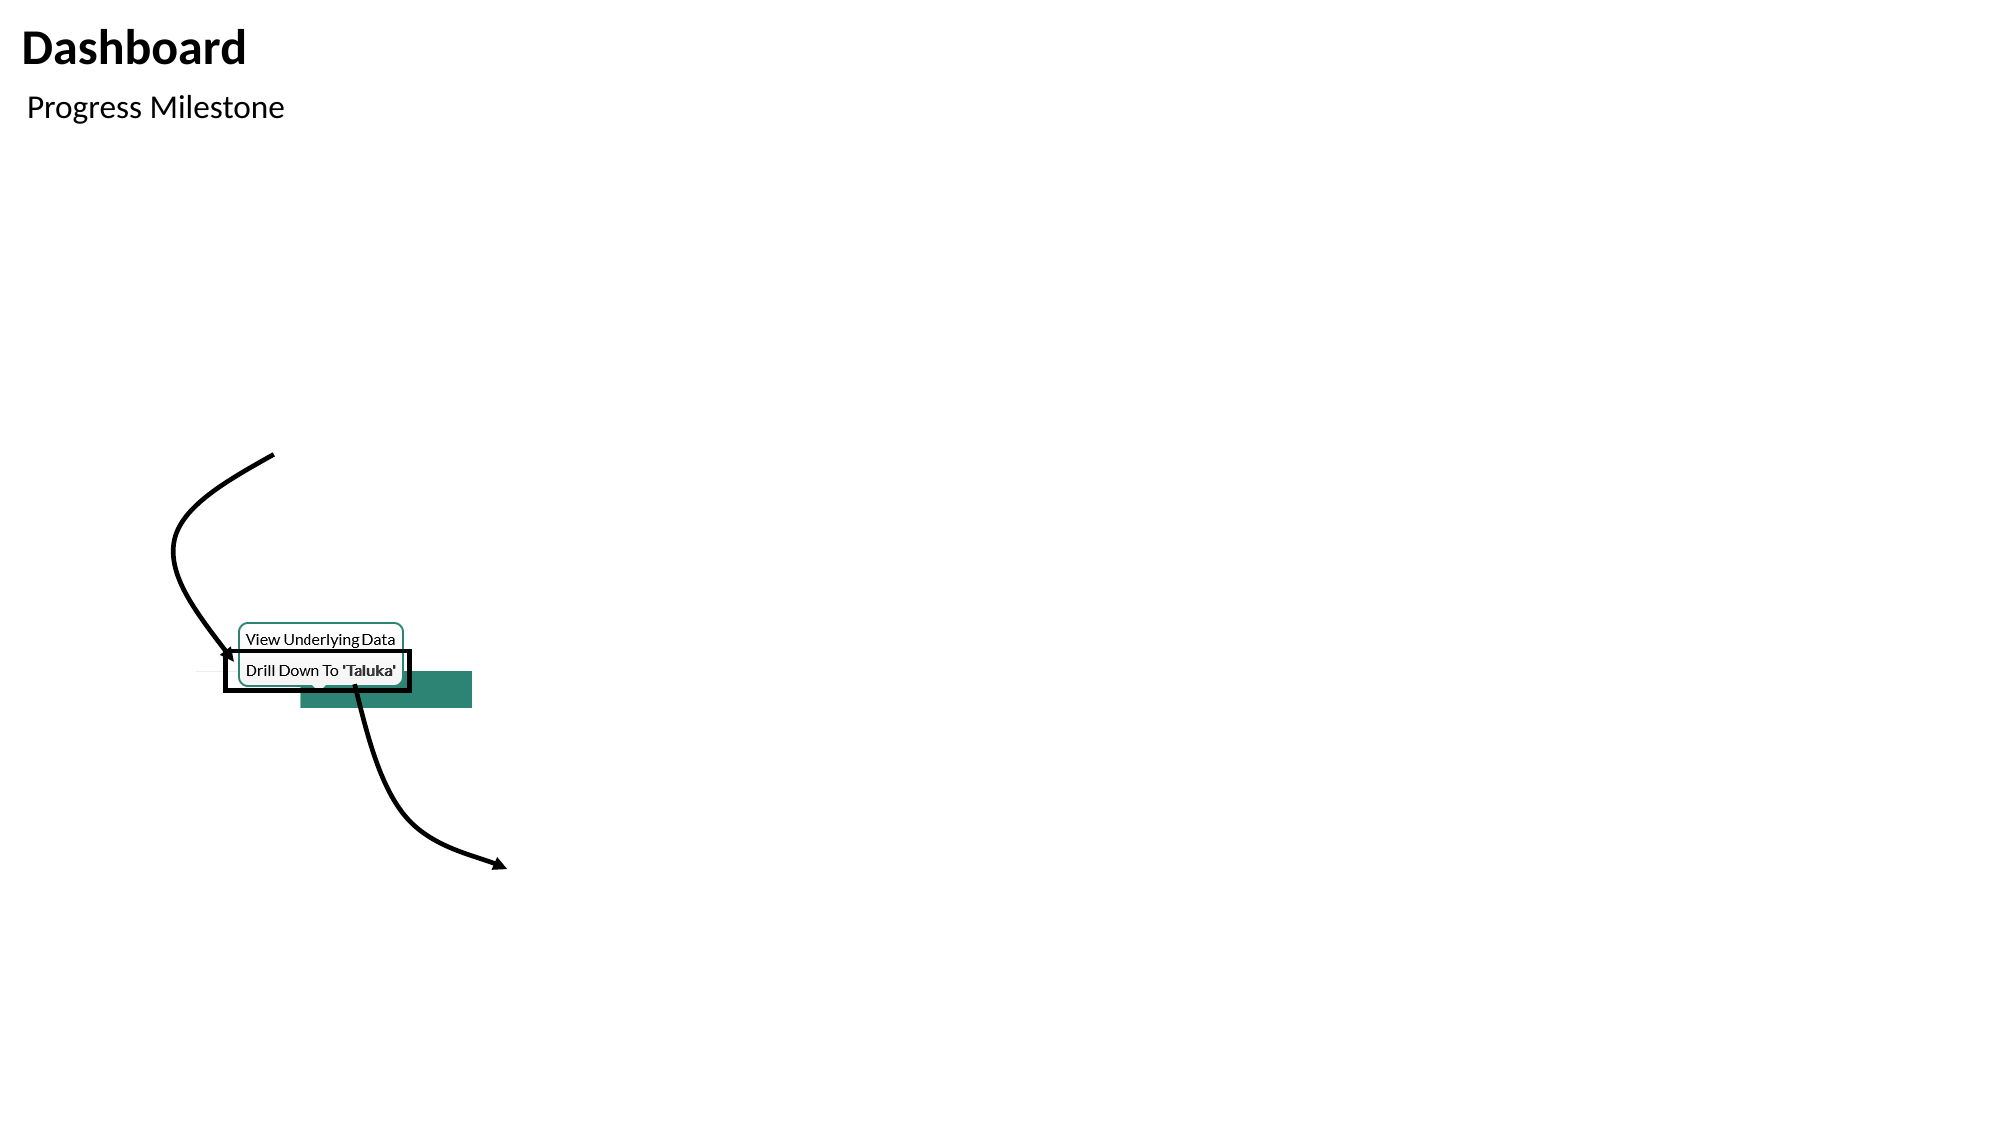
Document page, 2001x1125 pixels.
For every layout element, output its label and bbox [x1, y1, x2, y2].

text_box [6, 6, 1305, 133]
text_box [359, 708, 508, 870]
text_box [172, 453, 275, 613]
picture [196, 604, 472, 708]
